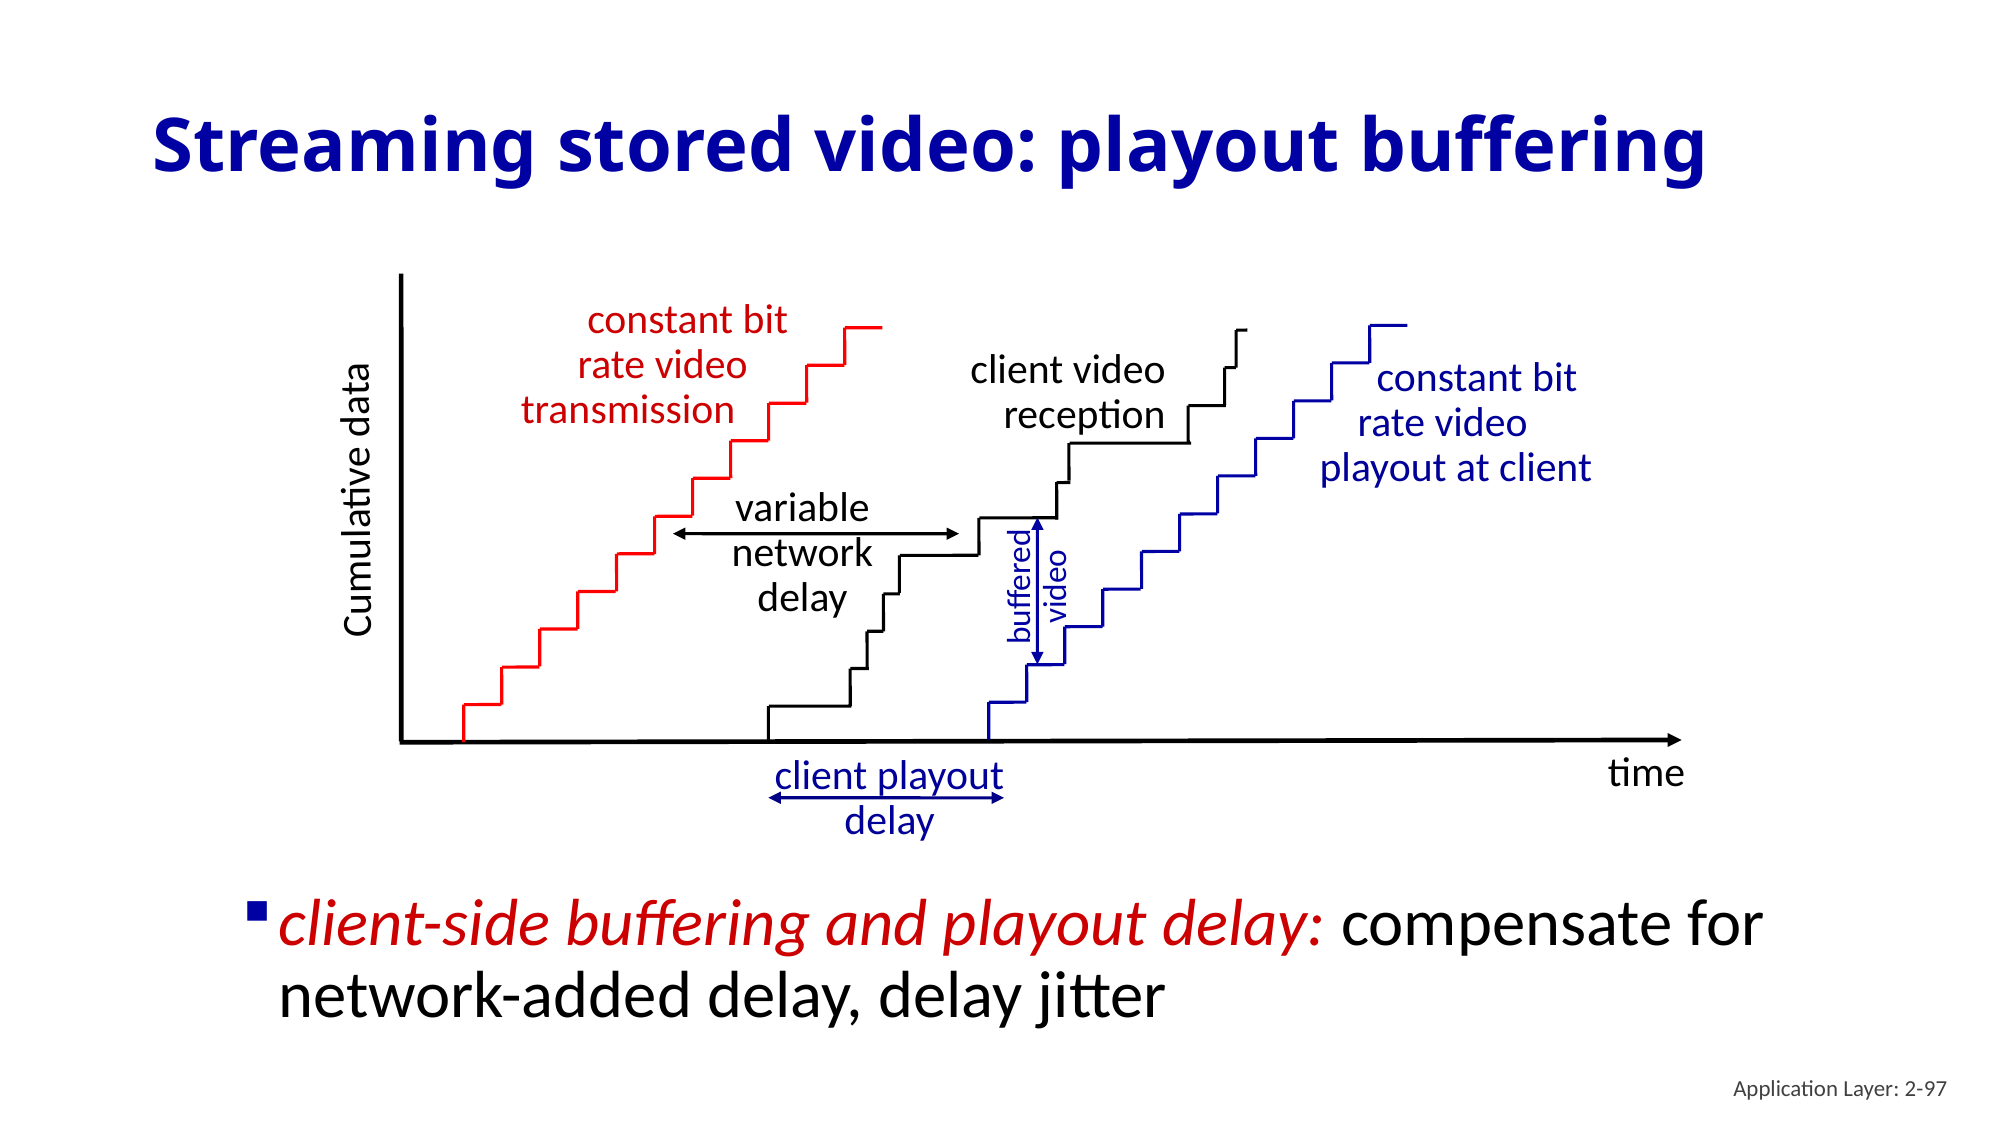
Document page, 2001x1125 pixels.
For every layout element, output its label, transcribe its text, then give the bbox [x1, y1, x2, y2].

text_box Cumulative data [324, 331, 388, 653]
text_box client-side buffering and playout delay: compensate for network-added delay, delay jitter [205, 880, 1931, 1027]
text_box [463, 327, 751, 743]
text_box [1609, 733, 1682, 743]
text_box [751, 325, 1609, 853]
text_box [673, 330, 751, 744]
slide_number Application Layer: 2- [1512, 1056, 1963, 1117]
title Streaming stored video: playout buffering [137, 74, 1863, 221]
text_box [994, 512, 1082, 665]
text_box time [1609, 743, 1701, 804]
text_box constant bit rate video transmission [505, 290, 813, 327]
